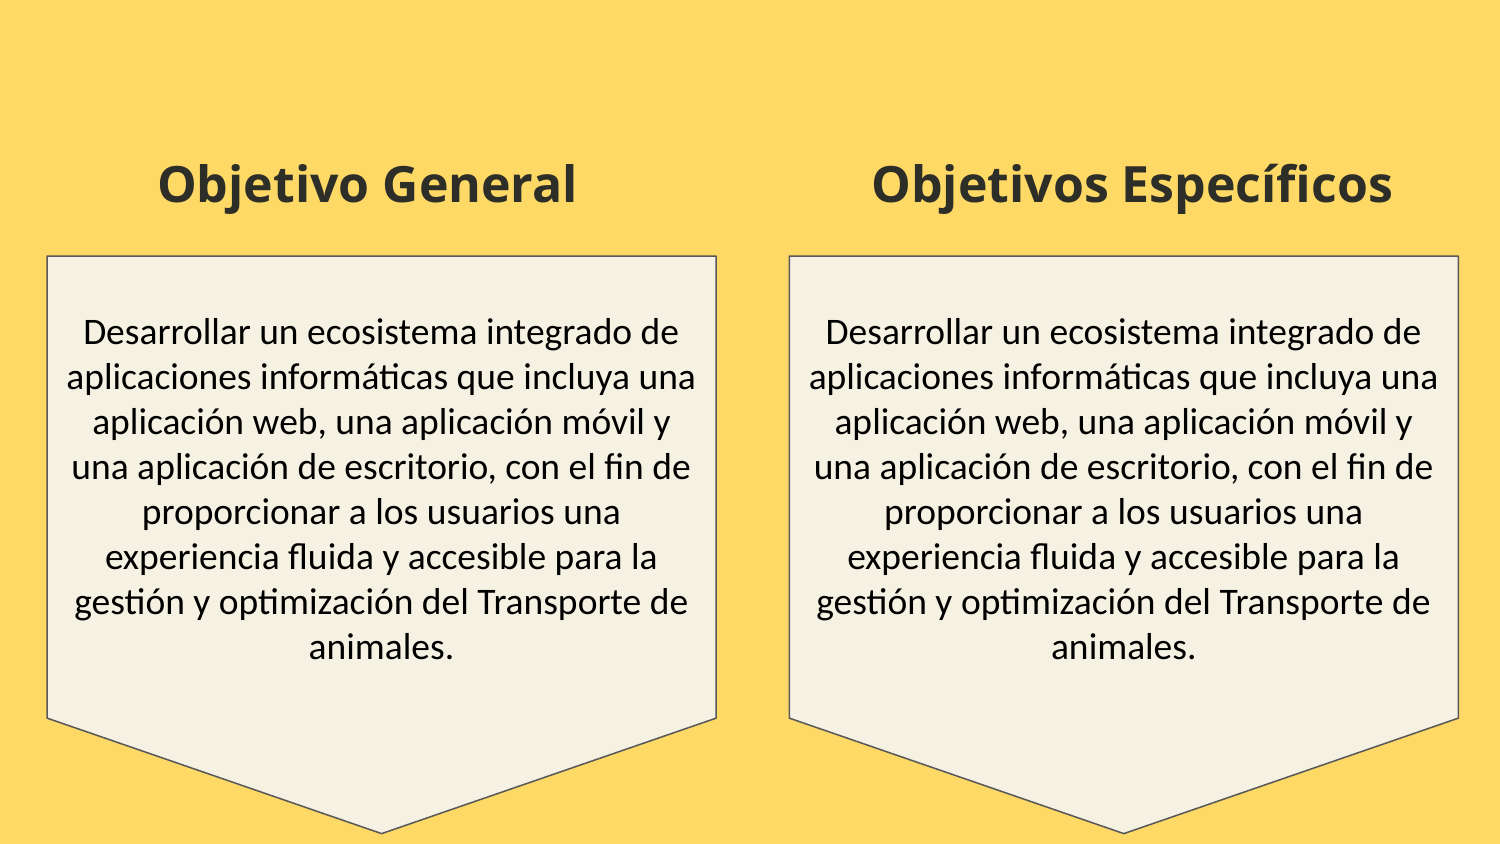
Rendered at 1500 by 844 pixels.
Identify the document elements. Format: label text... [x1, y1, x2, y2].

title Objetivo General [142, 103, 603, 228]
text_box Desarrollar un ecosistema integrado de aplicaciones informáticas que incluya una aplicación web, una aplicación móvil y una aplicación de escritorio, con el fin de proporcionar a los usuarios una experiencia fluida y accesible para la gestión y optimización del Transporte de animales. [789, 256, 1459, 834]
text_box Desarrollar un ecosistema integrado de aplicaciones informáticas que incluya una aplicación web, una aplicación móvil y una aplicación de escritorio, con el fin de proporcionar a los usuarios una experiencia fluida y accesible para la gestión y optimización del Transporte de animales. [47, 256, 717, 834]
title Objetivos Específicos [856, 103, 1421, 228]
